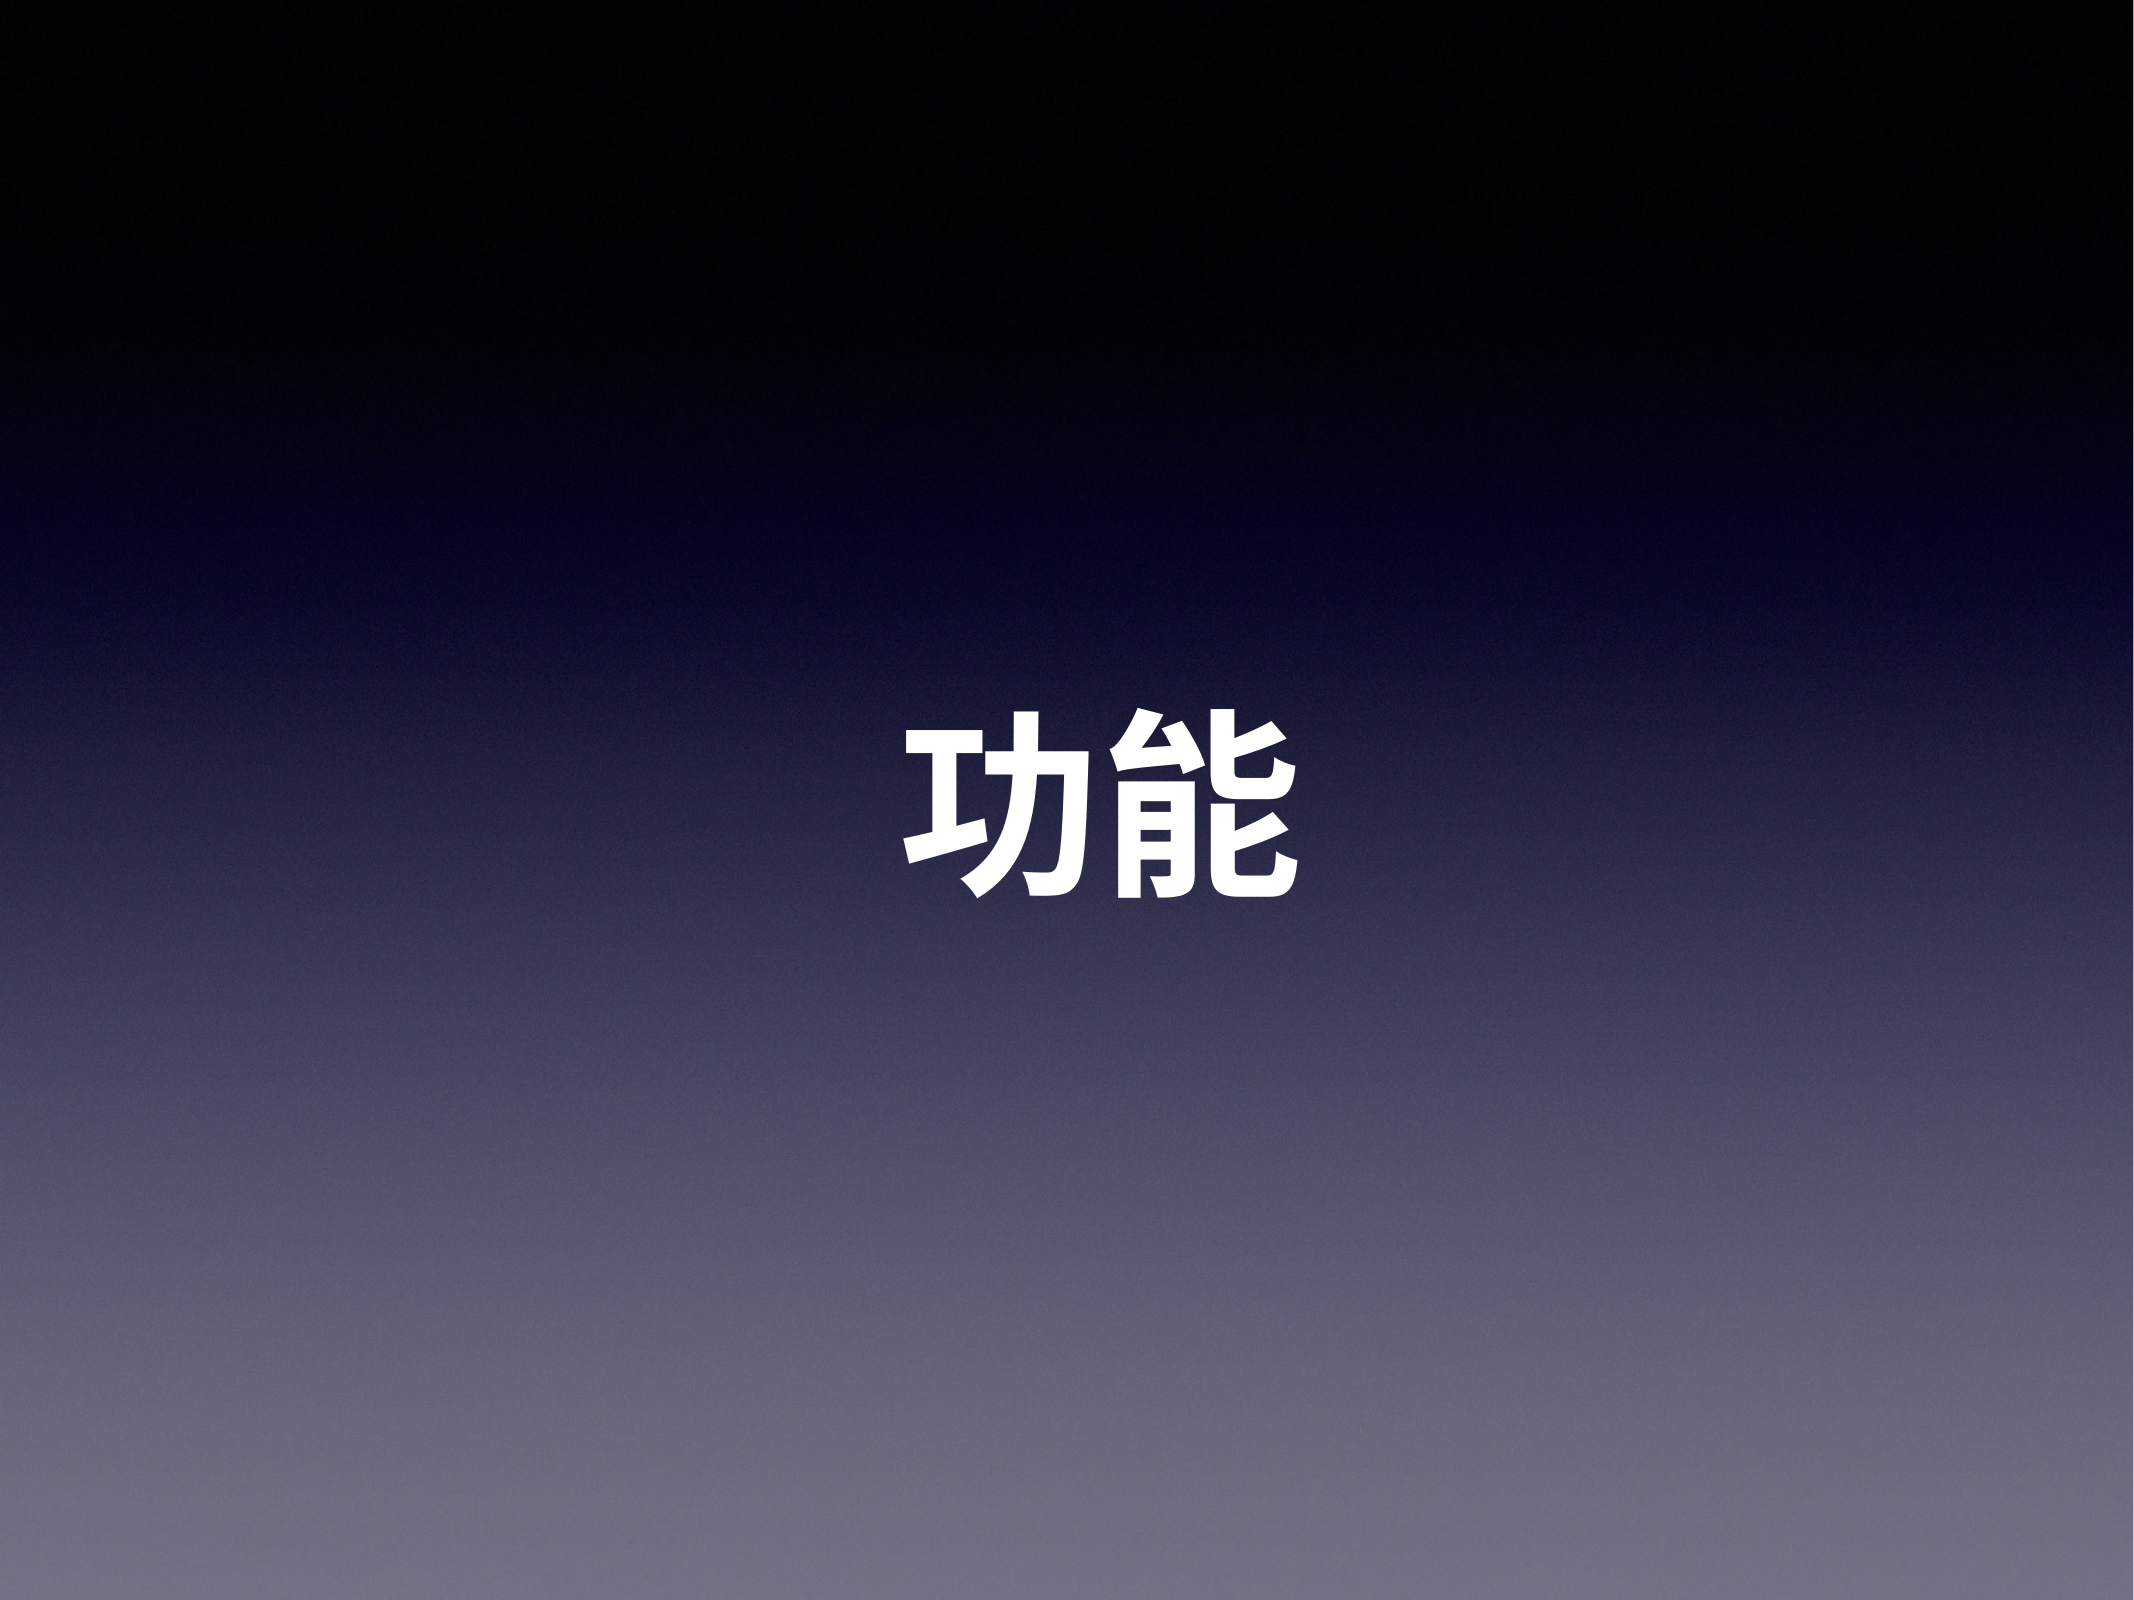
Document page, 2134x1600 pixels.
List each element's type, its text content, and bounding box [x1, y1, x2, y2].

text_box 功能 [890, 670, 1312, 930]
picture [0, 0, 2134, 1600]
